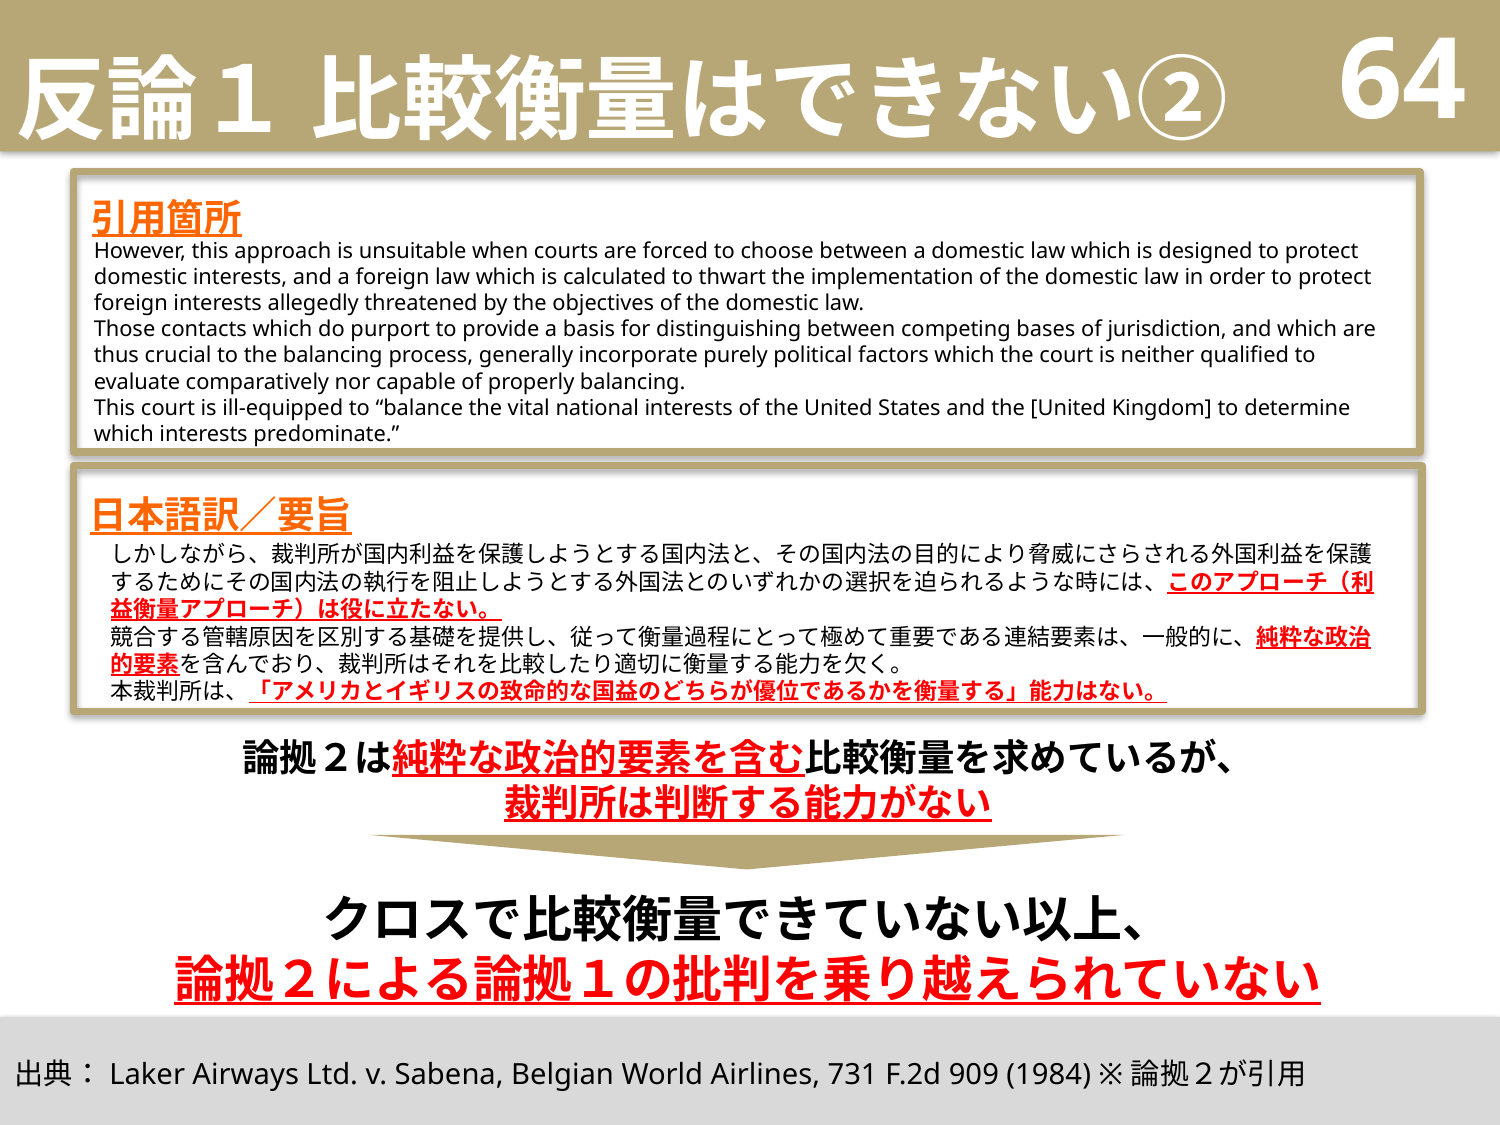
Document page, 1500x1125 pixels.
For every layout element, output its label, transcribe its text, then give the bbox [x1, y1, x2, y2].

text_box [73, 465, 1423, 712]
text_box 出典：Laker Airways Ltd. v. Sabena, Belgian World Airlines, 731 F.2d 909 (1984) ※論拠２が引用 [0, 1016, 1500, 1125]
text_box 引用箇所 [77, 186, 1380, 246]
slide_number 64 [1132, 52, 1483, 113]
text_box クロスで比較衡量できていない以上、 論拠２による論拠１の批判を乗り越えられていない [159, 880, 1337, 1016]
text_box しかしながら、裁判所が国内利益を保護しようとする国内法と、その国内法の目的により脅威にさらされる外国利益を保護するためにその国内法の執行を阻止しようとする外国法とのいずれかの選択を迫られるような時には、このアプローチ（利益衡量アプローチ）は役に立たない。 競合する管轄原因を区別する基礎を提供し、従って衡量過程にとって極めて重要である連結要素は、一般的に、純粋な政治的要素を含んでおり、裁判所はそれを比較したり適切に衡量する能力を欠く。 本裁判所は、「アメリカとイギリスの致命的な国益のどちらが優位であるかを衡量する」能力はない。 [95, 532, 1400, 712]
text_box [366, 832, 1127, 872]
title 反論１ 比較衡量はできない② [0, 2, 1500, 190]
text_box 論拠２は純粋な政治的要素を含む比較衡量を求めているが、 裁判所は判断する能力がない [100, 726, 1396, 831]
text_box 日本語訳／要旨 [74, 483, 1378, 544]
text_box [73, 171, 1421, 453]
text_box However, this approach is unsuitable when courts are forced to choose between a domestic law which is designed to protect domestic interests, and a foreign law which is calculated to thwart the implementation of the domestic law in order to protect foreign interests allegedly threatened by the objectives of the domestic law. Those contacts which do purport to provide a basis for distinguishing between competing bases of jurisdiction, and which are thus crucial to the balancing process, generally incorporate purely political factors which the court is neither qualified to evaluate comparatively nor capable of properly balancing. This court is ill-equipped to “balance the vital national interests of the United States and the [United Kingdom] to determine which interests predominate.” [79, 228, 1423, 454]
